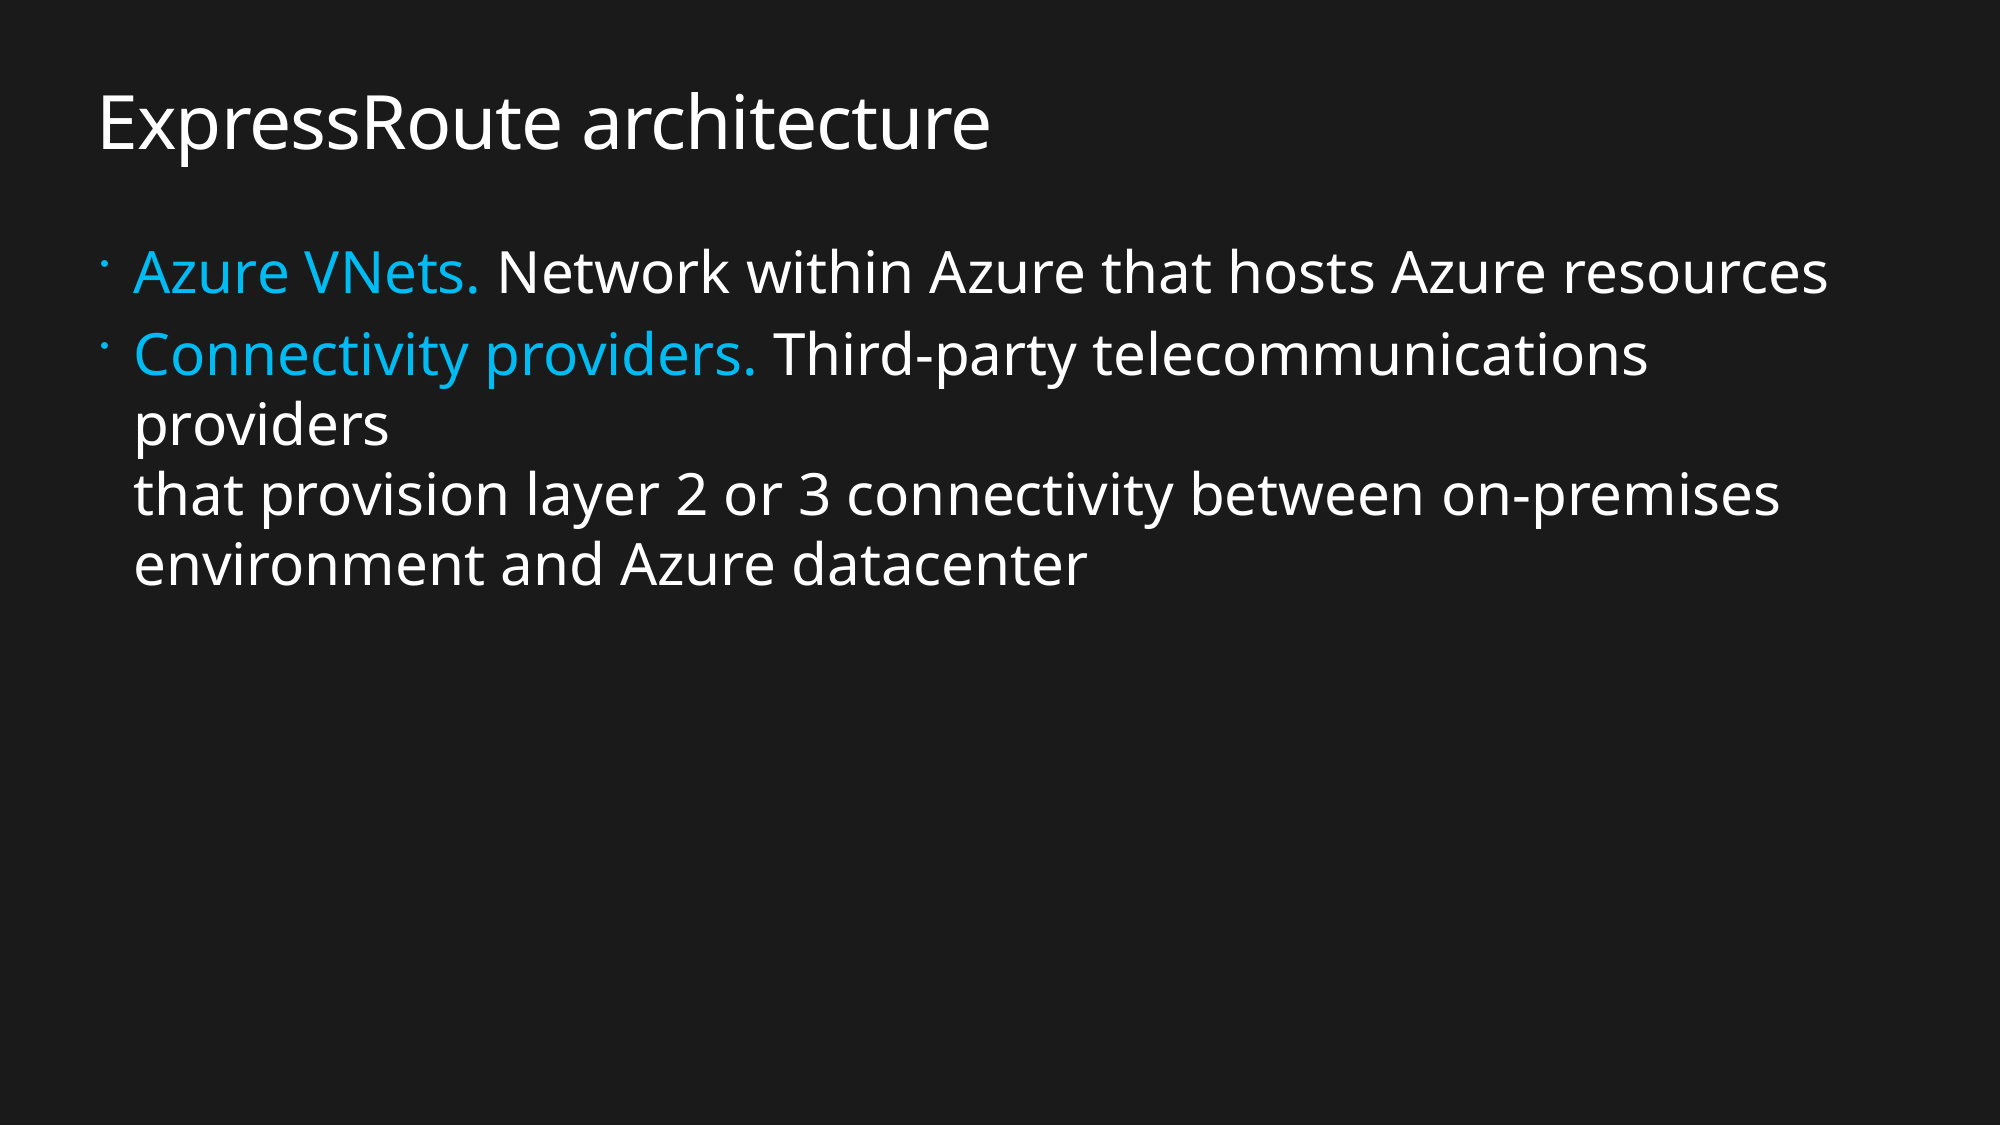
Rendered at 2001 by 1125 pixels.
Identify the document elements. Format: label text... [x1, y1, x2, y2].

title ExpressRoute architecture [96, 75, 1904, 166]
list Azure VNets. Network within Azure that hosts Azure resources Connectivity providers. Third-party telecommunications providers that provision layer 2 or 3 connectivity between on-premises environment and Azure datacenter [95, 235, 1904, 529]
